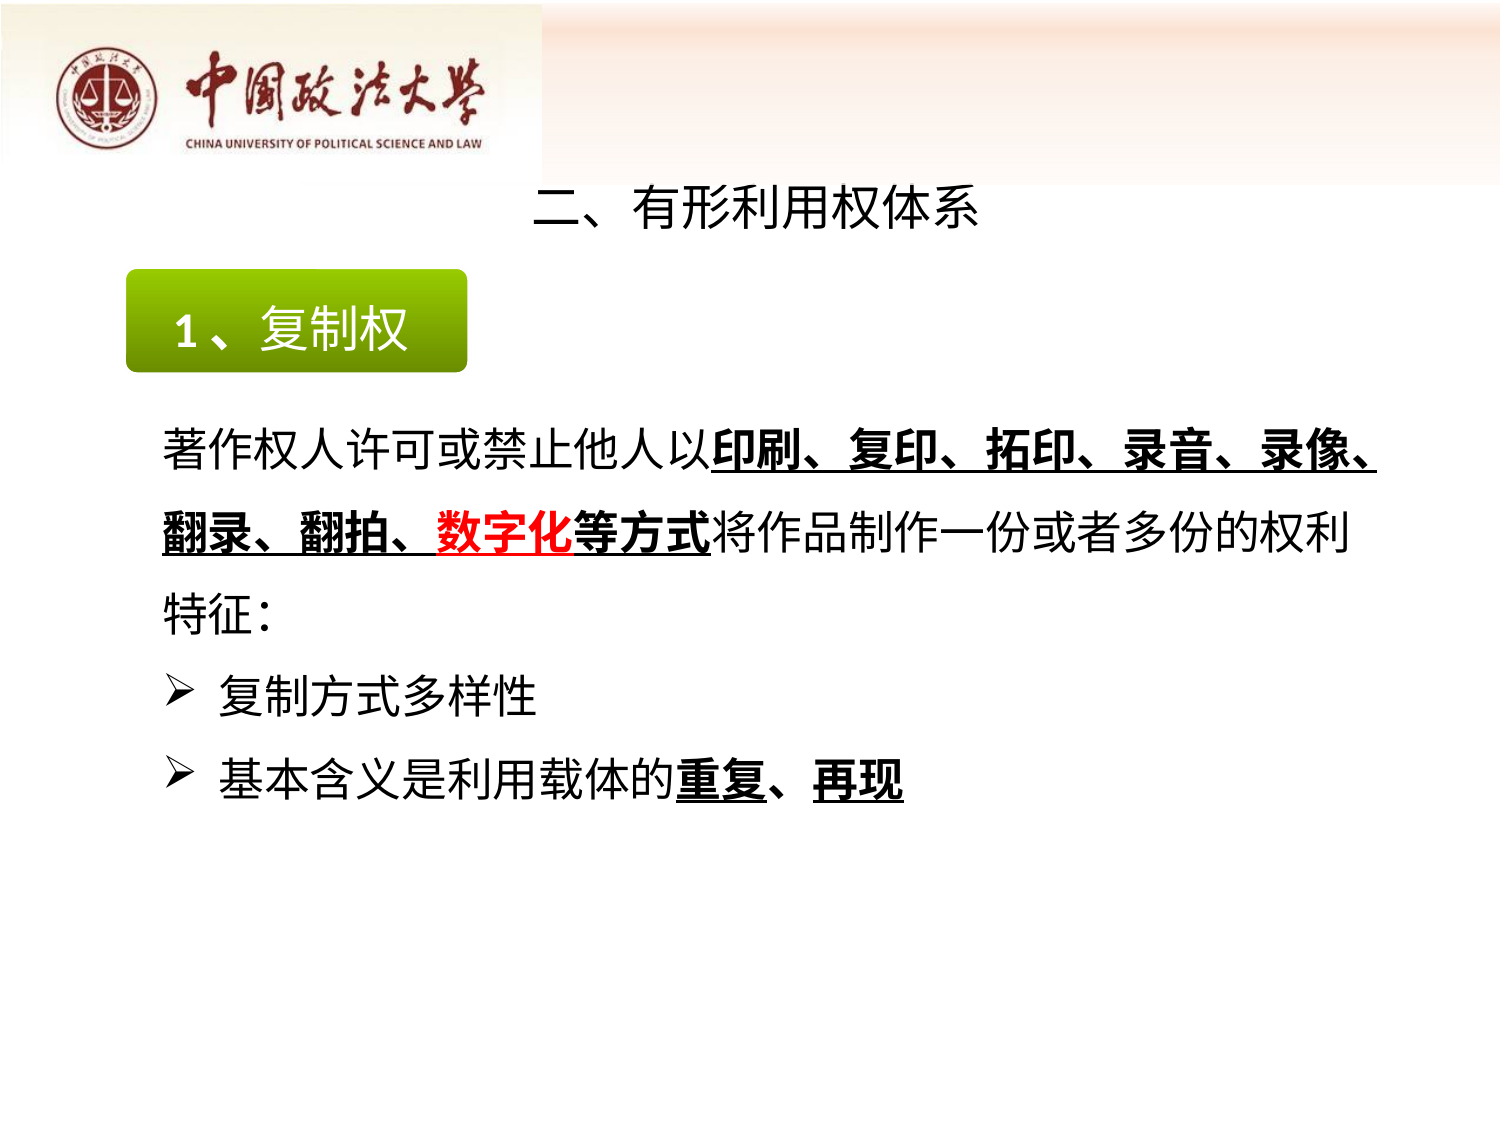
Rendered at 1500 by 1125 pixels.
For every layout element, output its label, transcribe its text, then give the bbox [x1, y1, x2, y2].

text_box 1、复制权 [123, 266, 470, 375]
text_box 著作权人许可或禁止他人以印刷、复印、拓印、录音、录像、翻录、翻拍、数字化等方式将作品制作一份或者多份的权利 特征： 复制方式多样性 基本含义是利用载体的重复、再现 [147, 385, 1393, 813]
title 二、有形利用权体系 [81, 185, 1432, 247]
picture [1, 3, 1500, 185]
